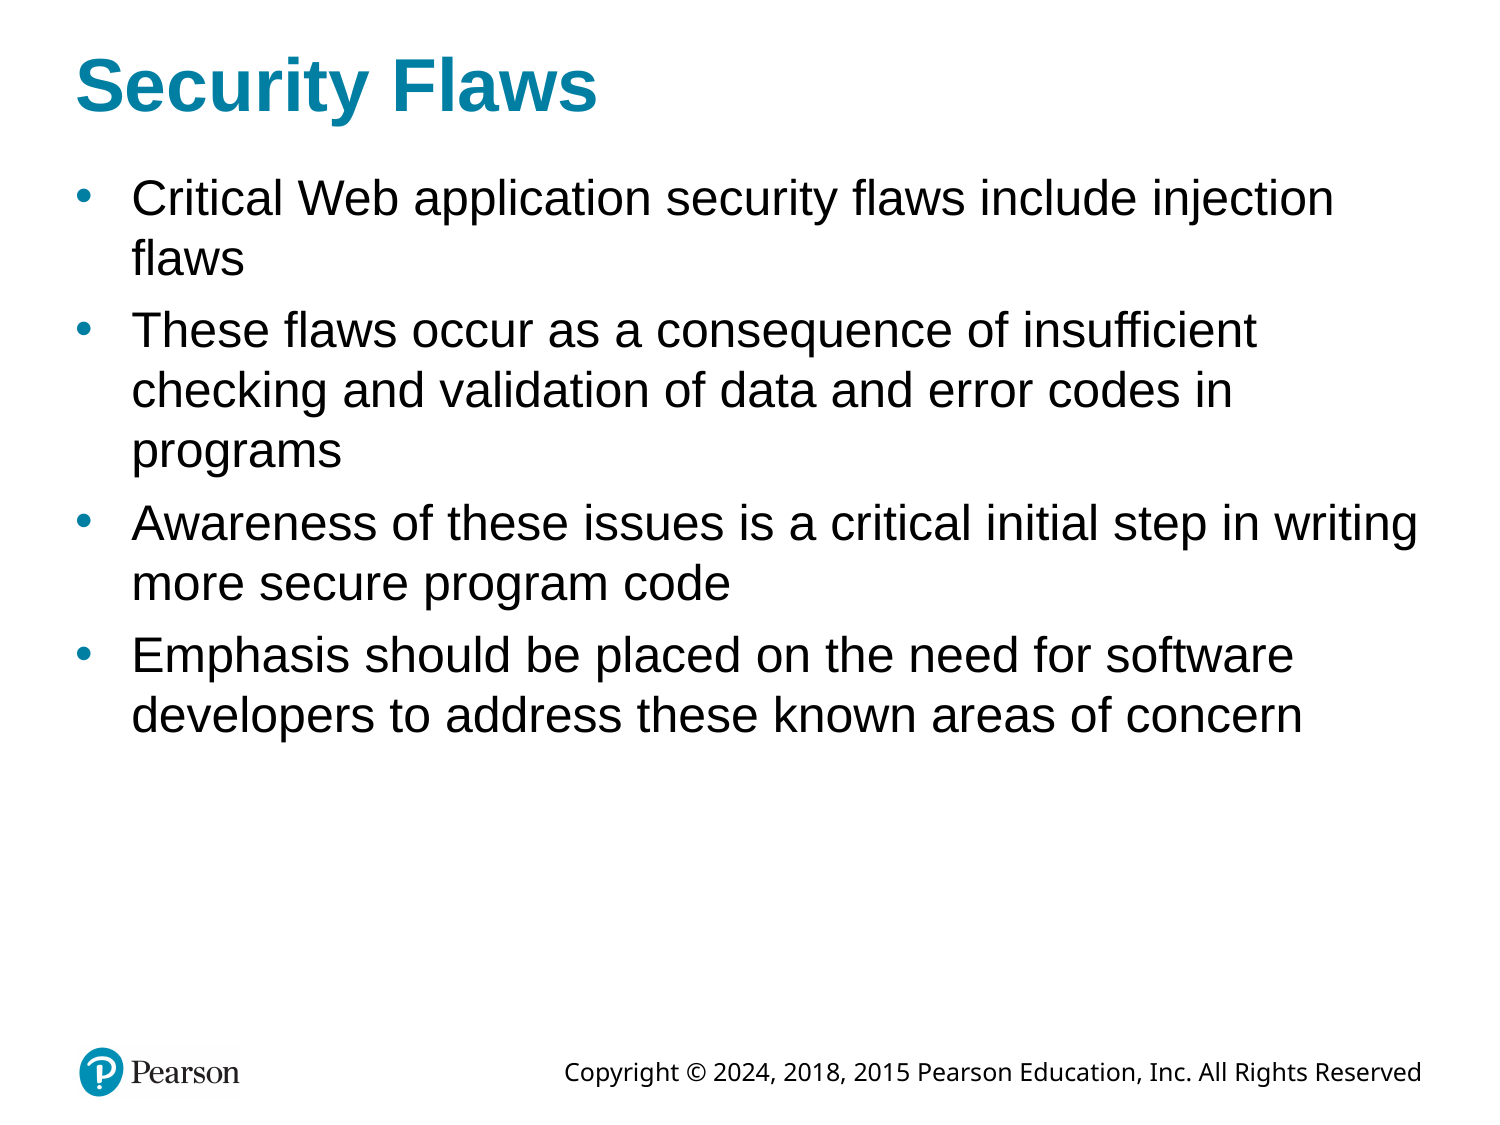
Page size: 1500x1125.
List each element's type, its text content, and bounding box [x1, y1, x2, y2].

list Critical Web application security flaws include injection flaws These flaws occur as a consequence of insufficient checking and validation of data and error codes in programs Awareness of these issues is a critical initial step in writing more secure program code Emphasis should be placed on the need for software developers to address these known areas of concern [75, 132, 1430, 776]
picture [78, 1046, 241, 1098]
title Security Flaws [75, 0, 1430, 132]
